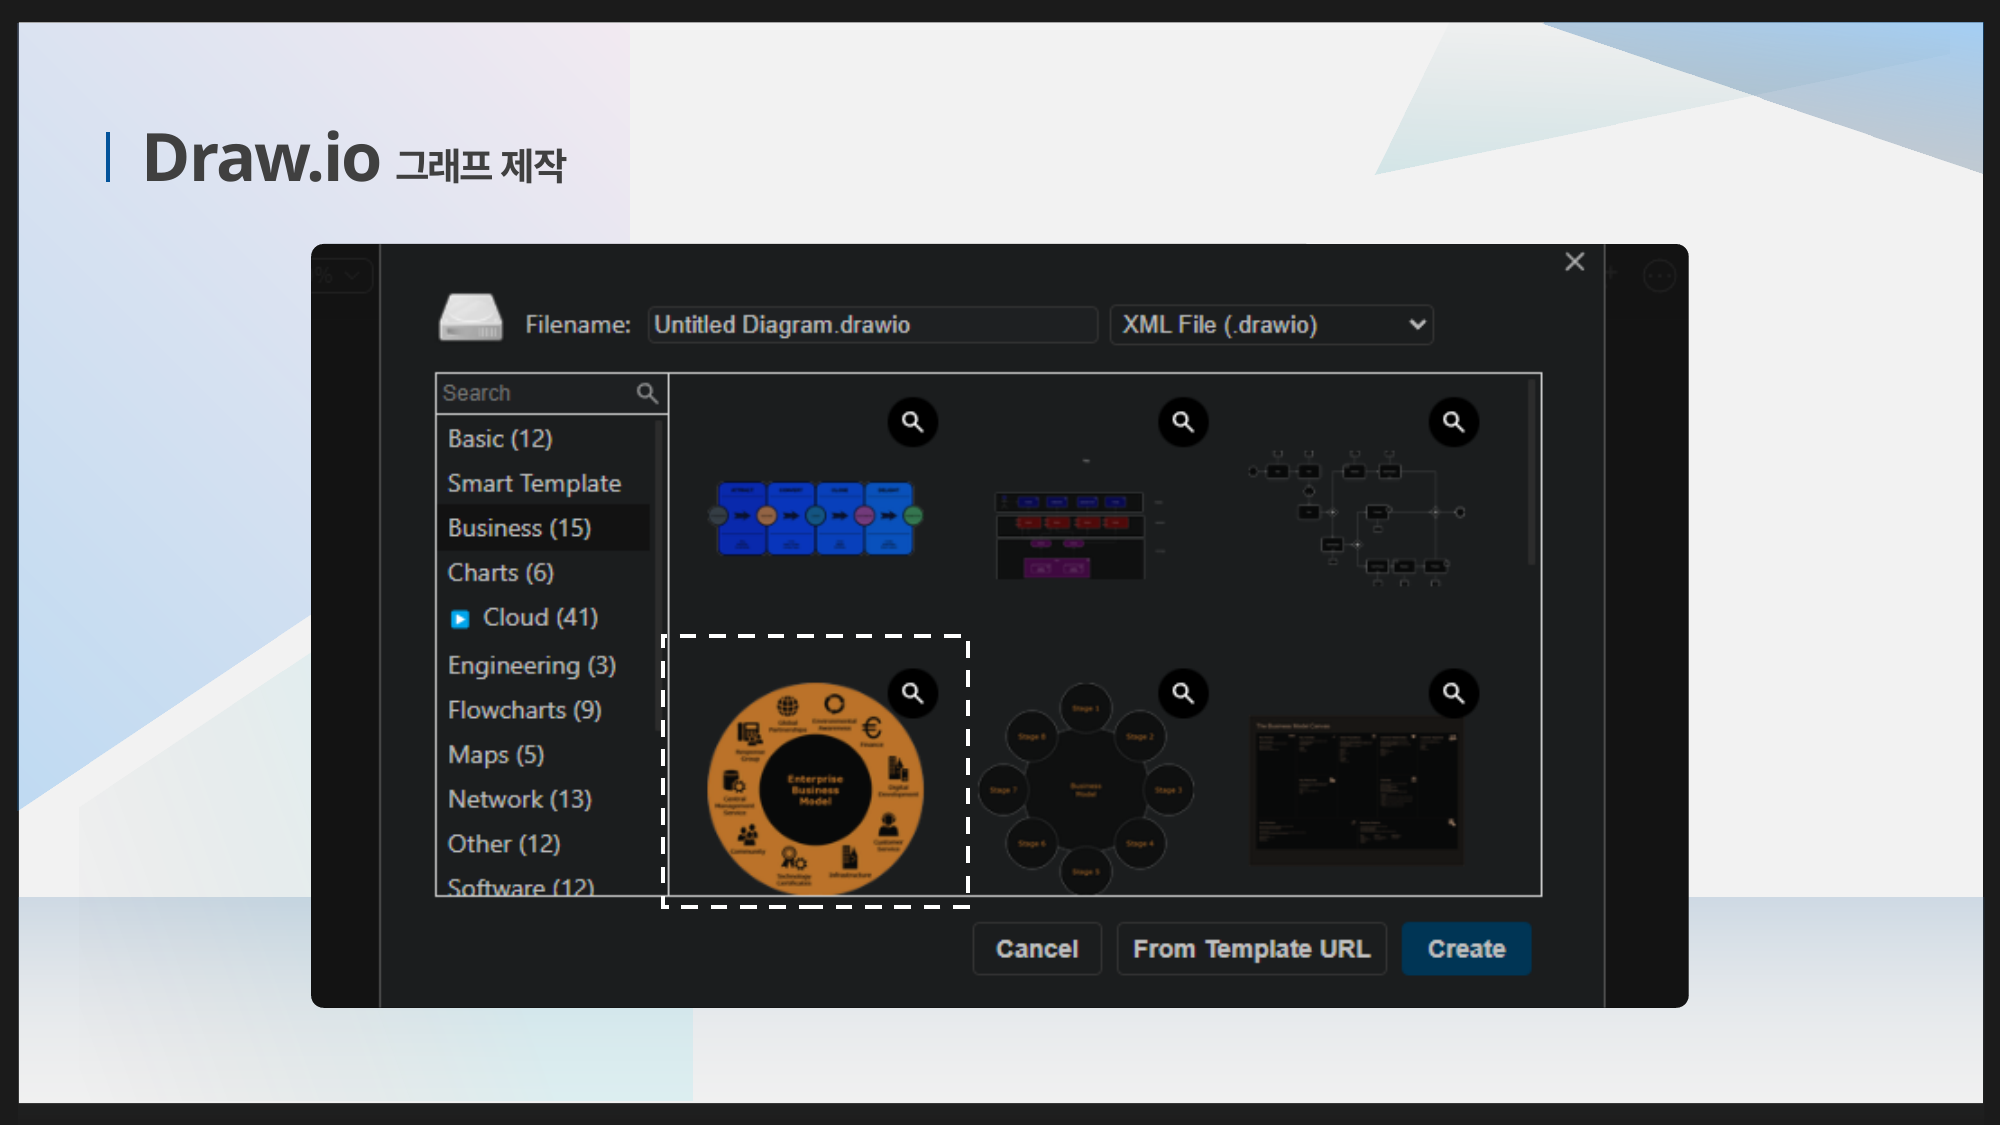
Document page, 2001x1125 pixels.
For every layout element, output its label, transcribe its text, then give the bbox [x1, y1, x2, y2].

text_box [309, 242, 1691, 1010]
text_box 그래프 제작 [380, 116, 627, 196]
text_box [662, 634, 969, 909]
title Draw.io [127, 124, 436, 204]
